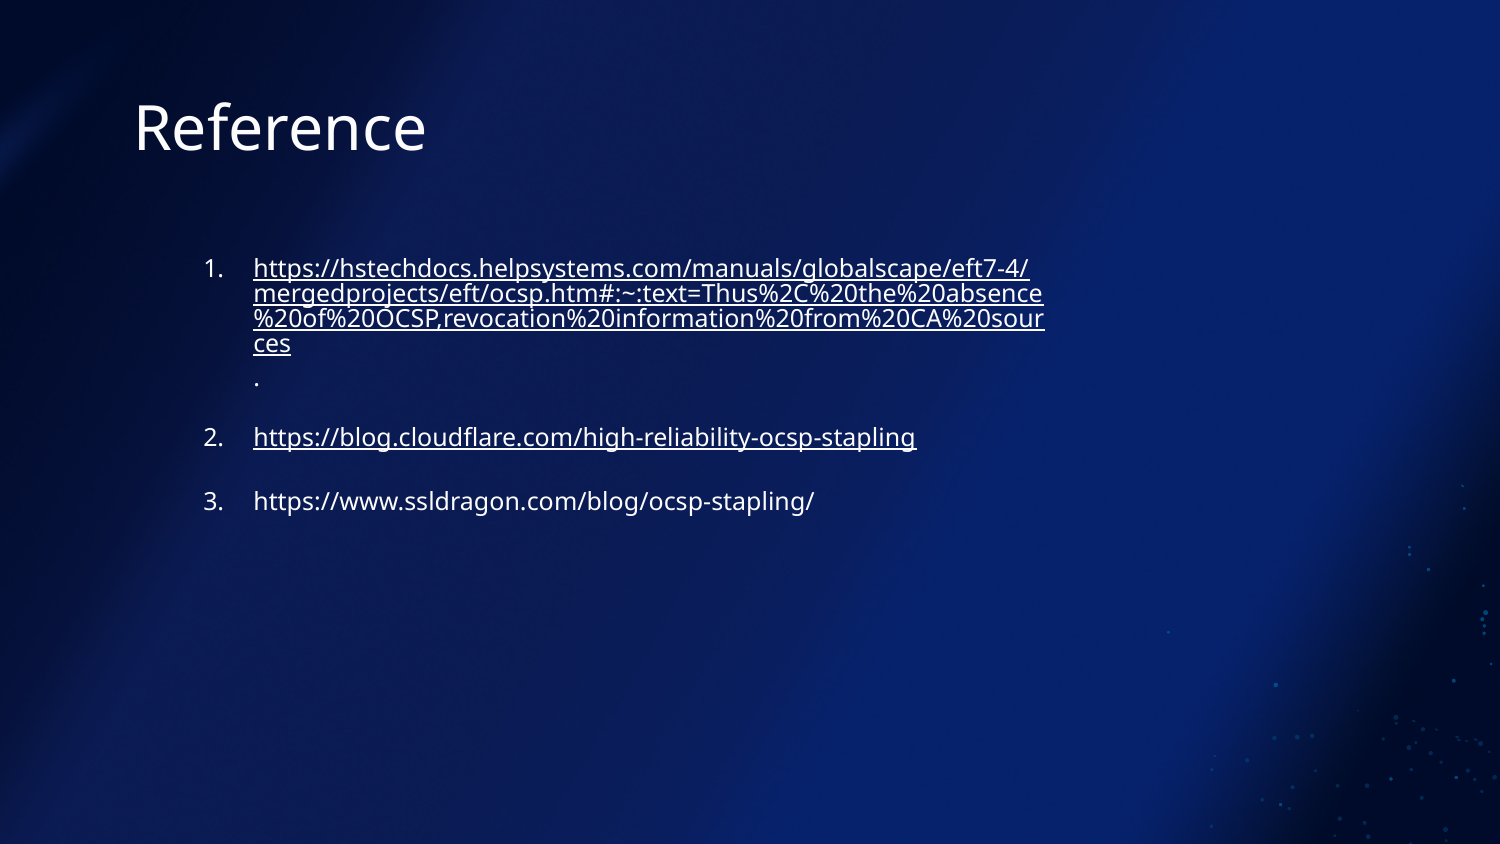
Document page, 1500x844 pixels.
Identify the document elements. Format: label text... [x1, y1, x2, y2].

text_box https://hstechdocs.helpsystems.com/manuals/globalscape/eft7-4/mergedprojects/eft/ocsp.htm#:~:text=Thus%2C%20the%20absence%20of%20OCSP,revocation%20information%20from%20CA%20sources. https://blog.cloudflare.com/high-reliability-ocsp-stapling https://www.ssldragon.com/blog/ocsp-stapling/ [163, 237, 1066, 633]
picture [0, 0, 1500, 844]
title Reference [118, 72, 1382, 167]
